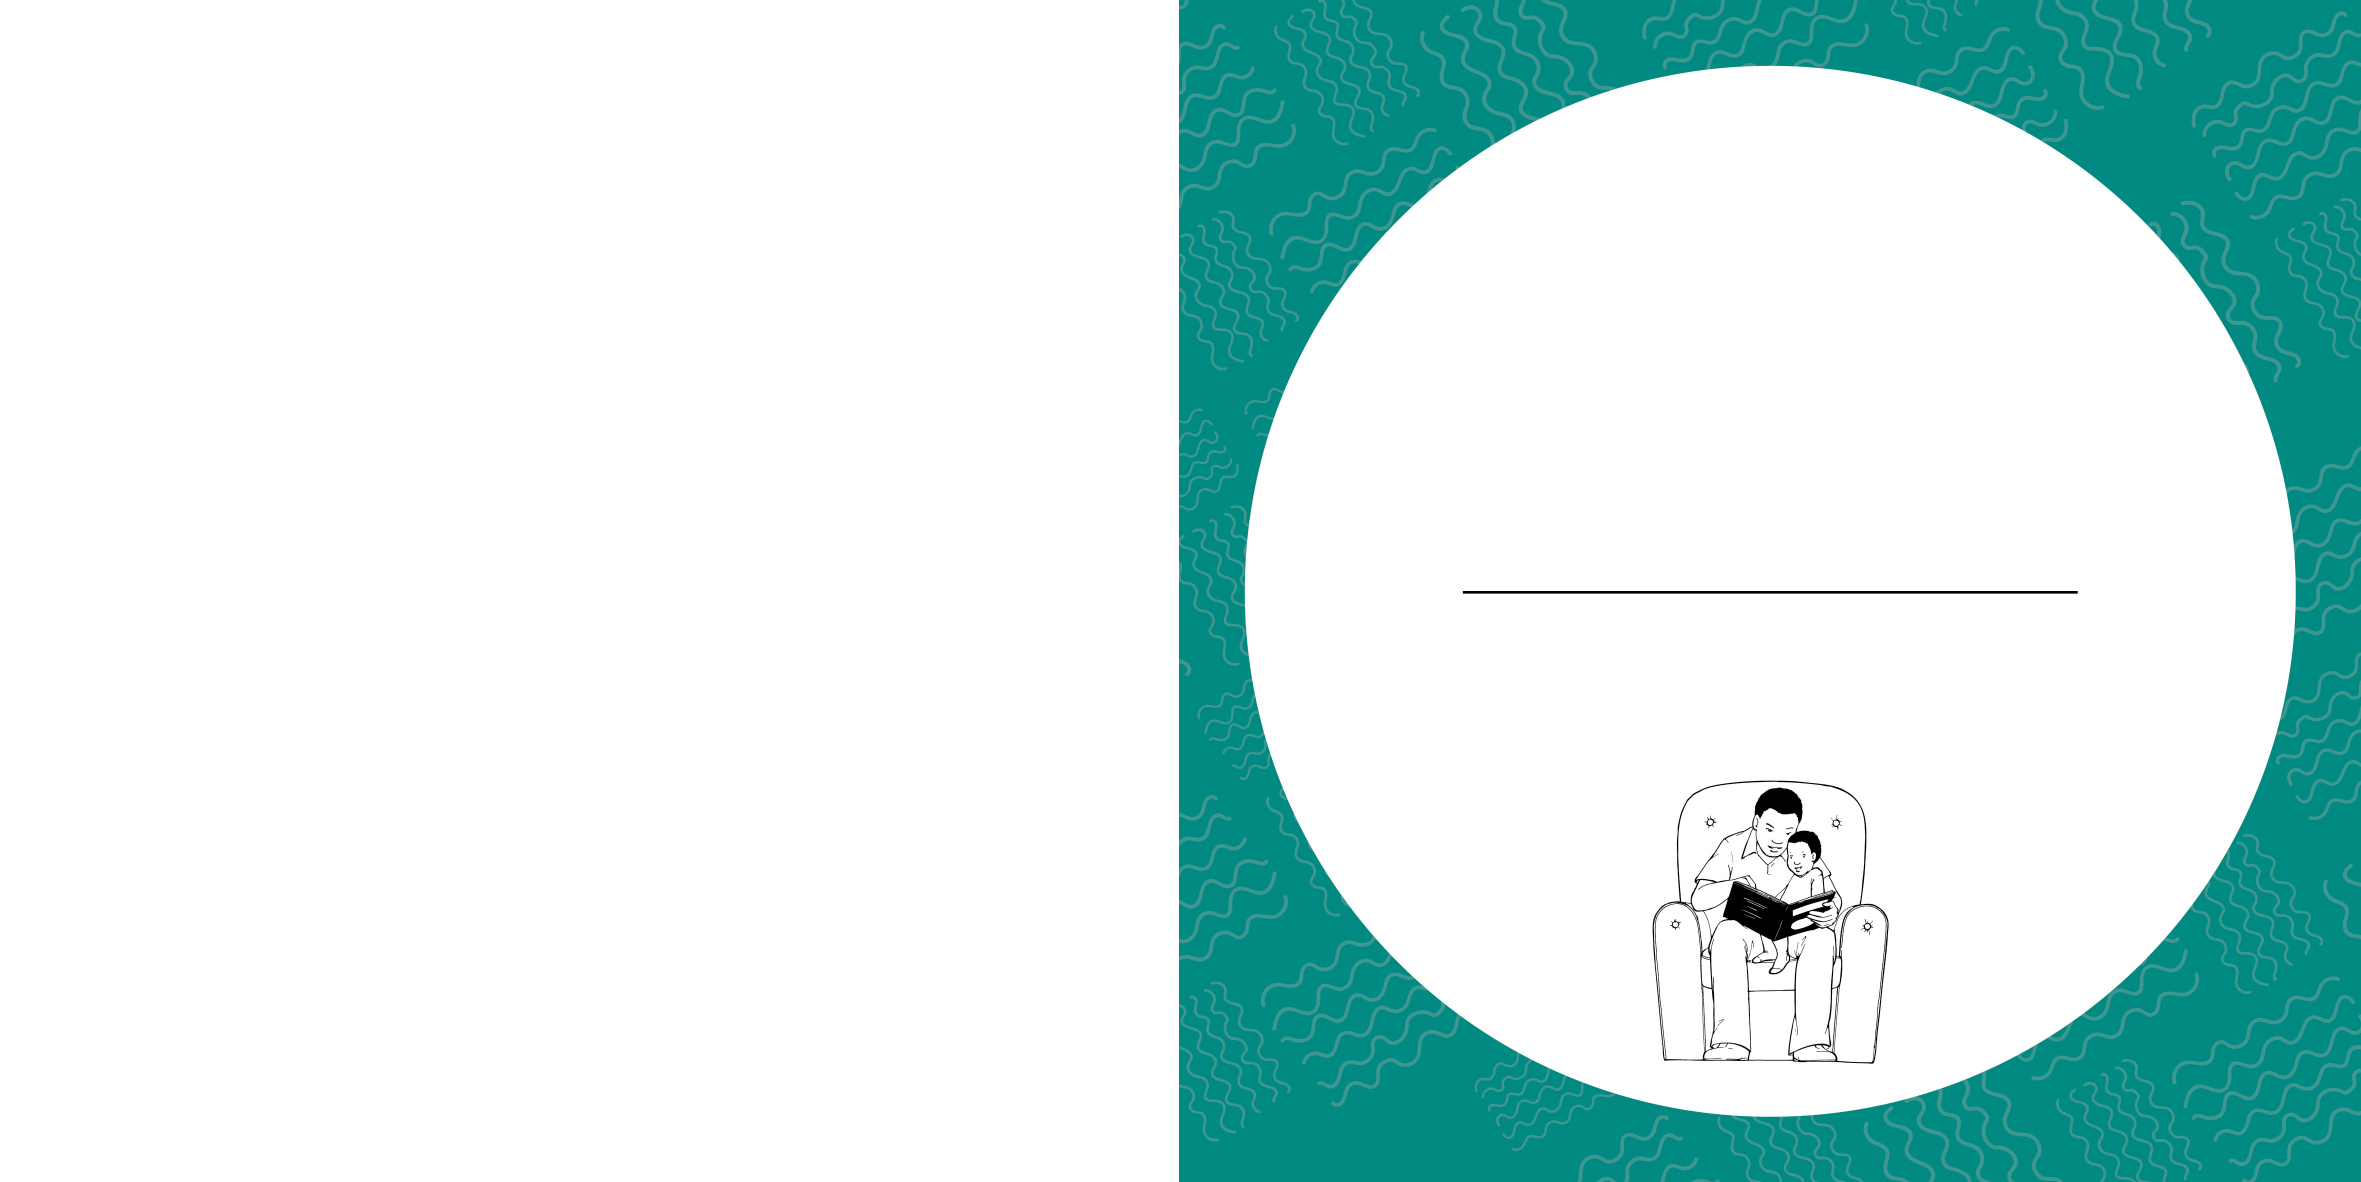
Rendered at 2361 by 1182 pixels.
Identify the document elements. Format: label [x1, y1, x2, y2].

picture [1179, 0, 2361, 1182]
